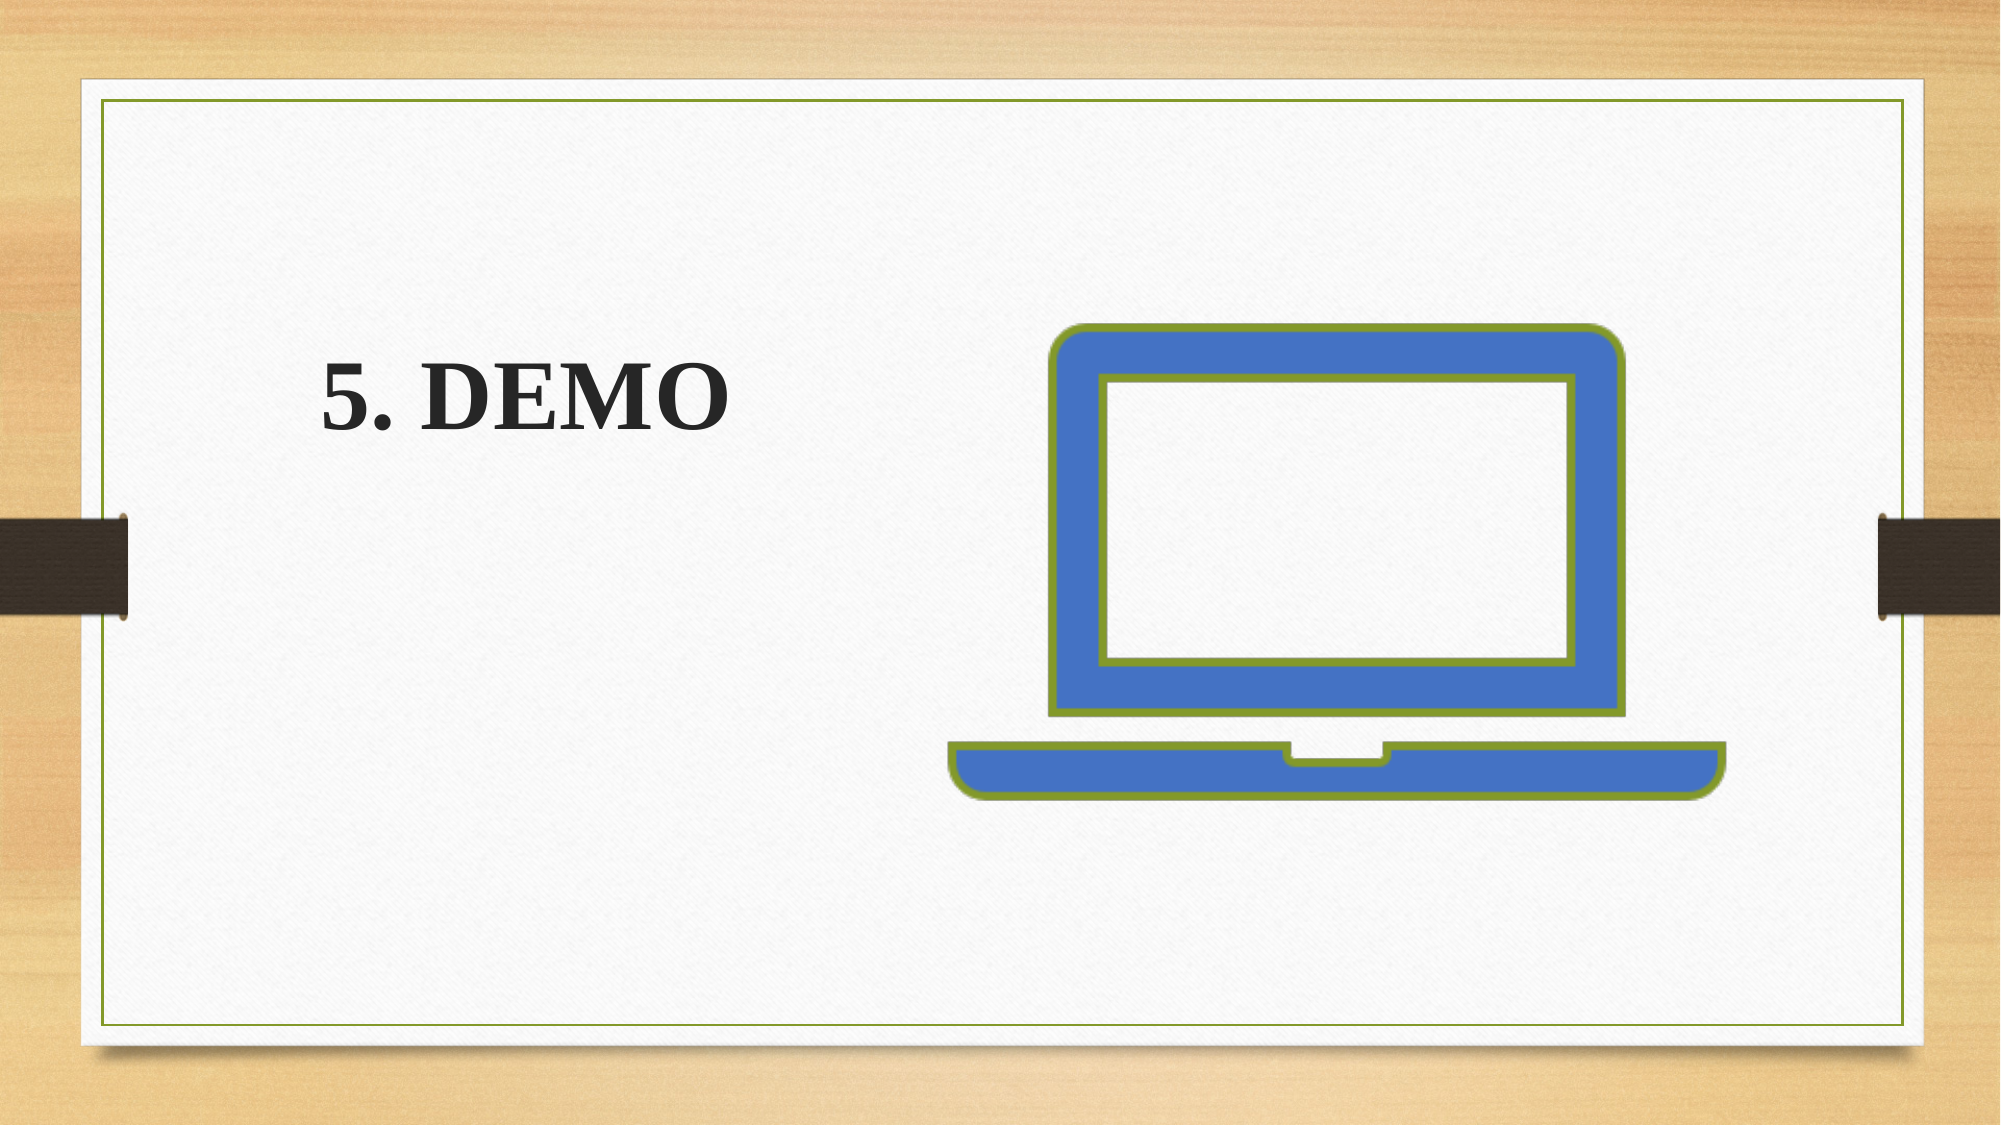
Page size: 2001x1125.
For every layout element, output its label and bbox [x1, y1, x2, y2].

text_box [0, 0, 2000, 1125]
picture [935, 160, 1740, 965]
